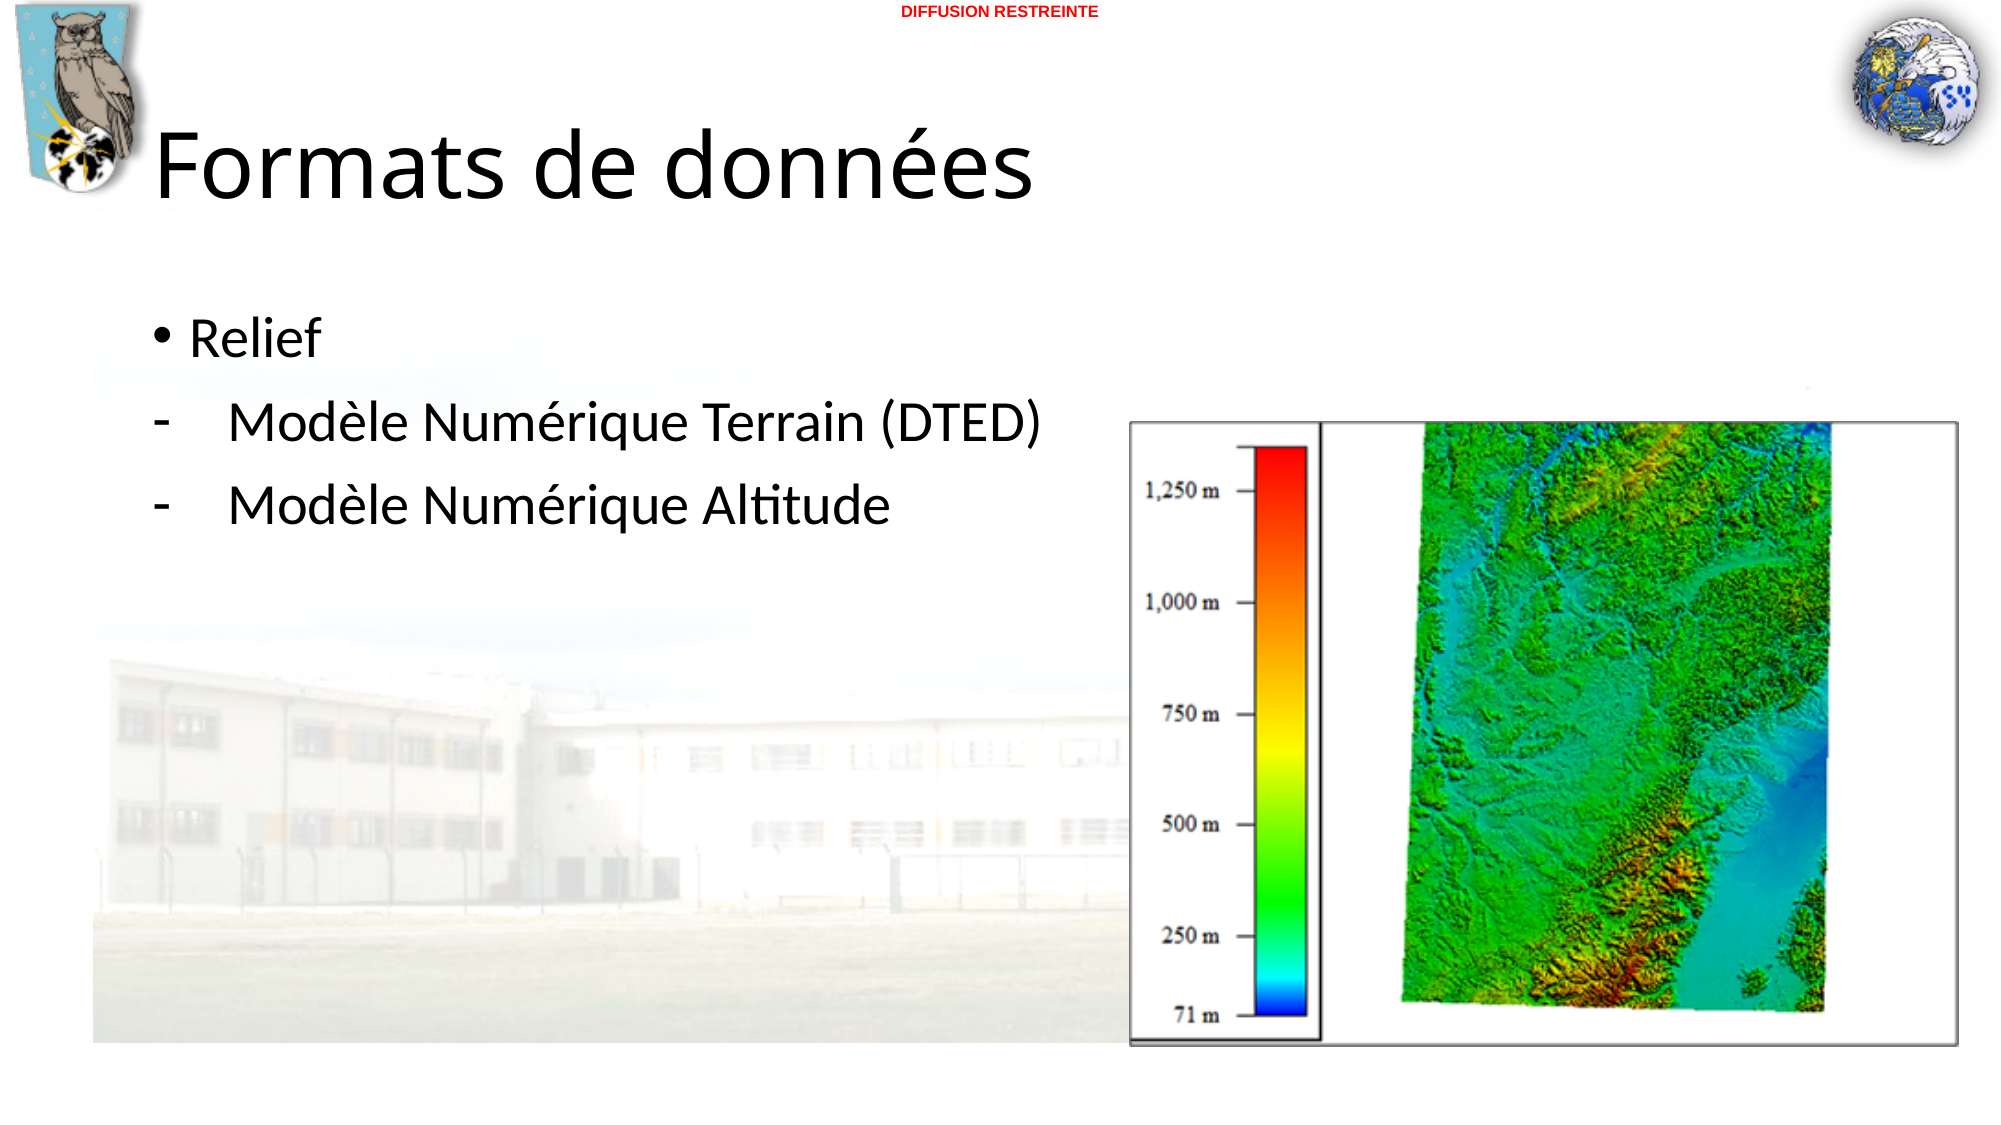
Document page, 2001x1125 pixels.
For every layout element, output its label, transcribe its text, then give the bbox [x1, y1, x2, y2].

picture [1850, 16, 1983, 147]
picture [14, 4, 136, 193]
title Formats de données [137, 59, 1863, 278]
picture [1129, 421, 1959, 1047]
list Relief Modèle Numérique Terrain (DTED) Modèle Numérique Altitude [137, 299, 1863, 1014]
